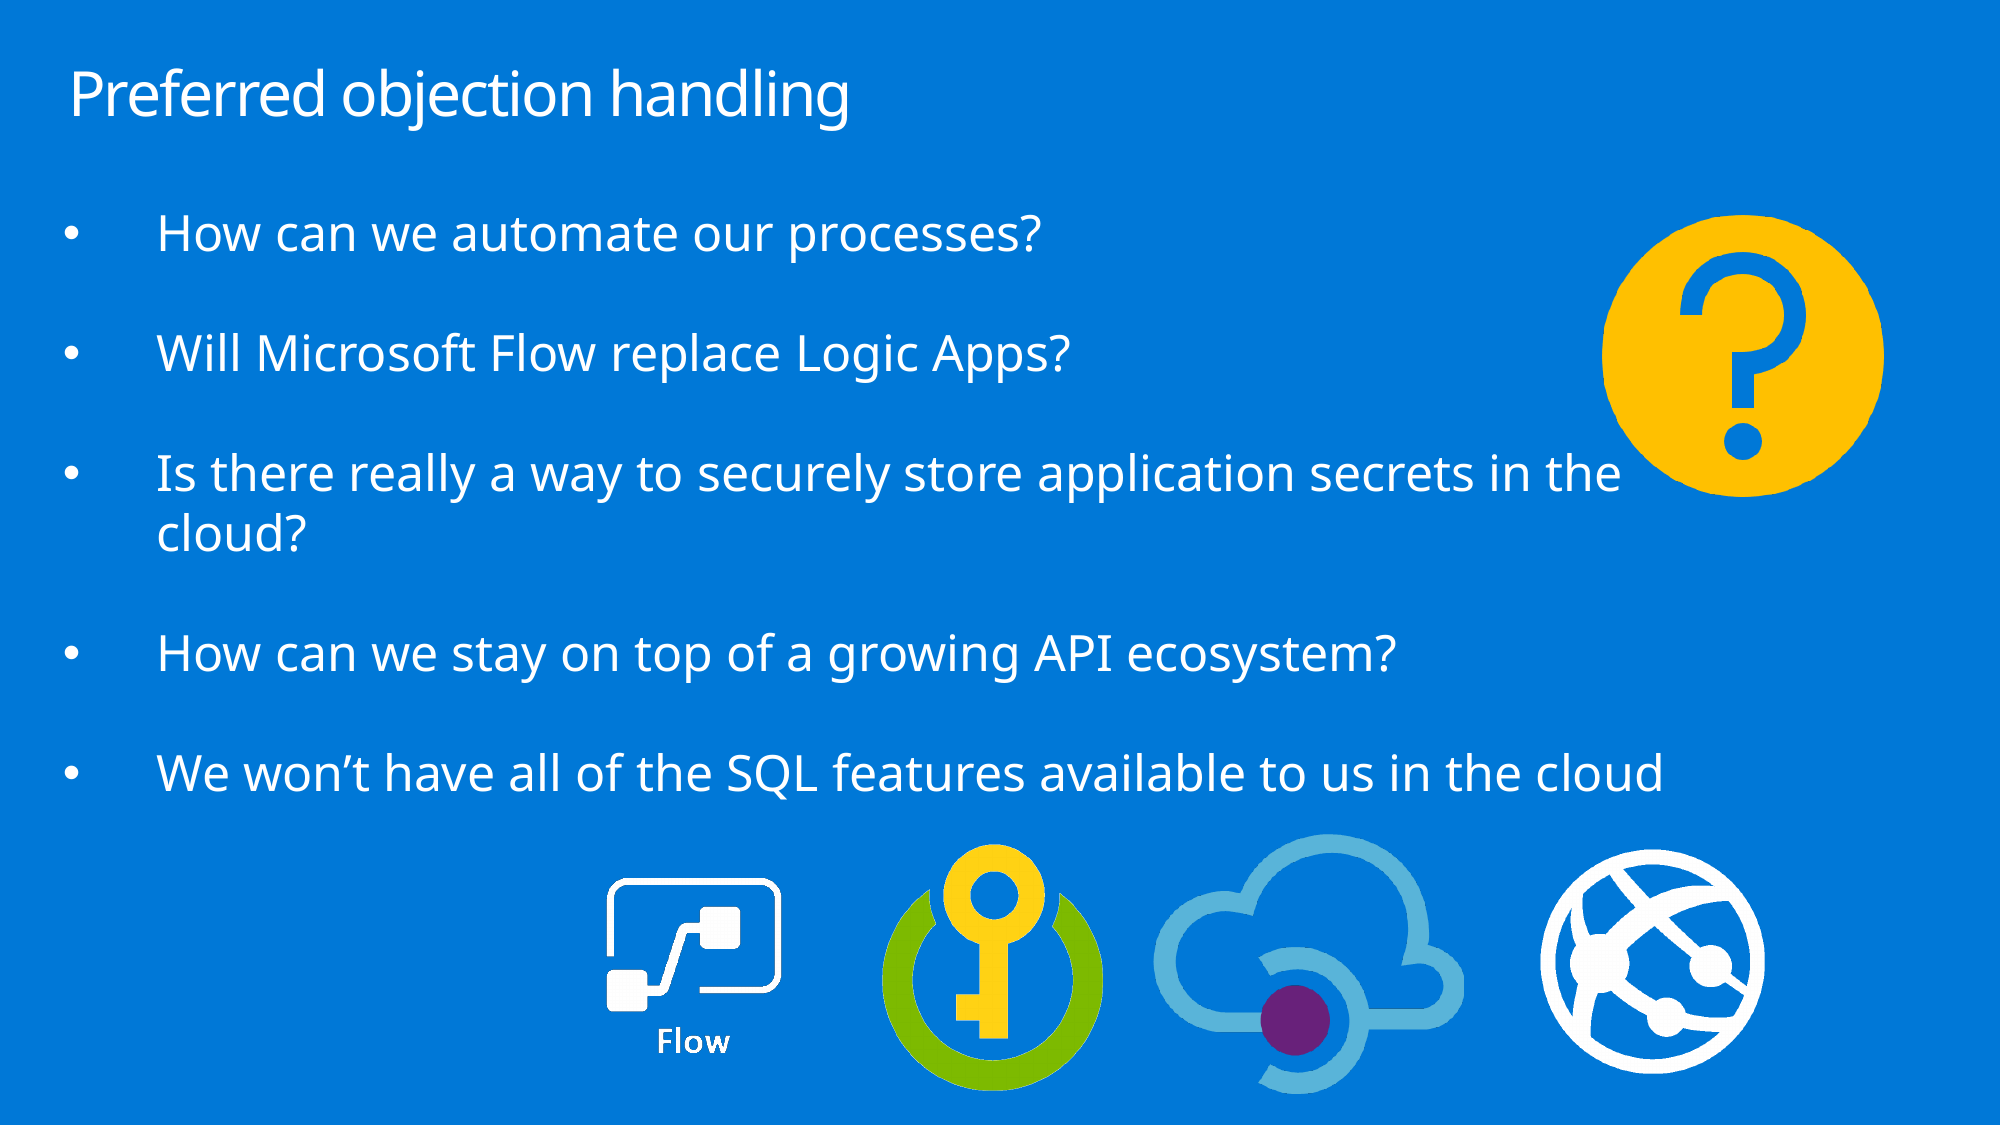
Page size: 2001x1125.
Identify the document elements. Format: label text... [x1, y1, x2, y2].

picture [868, 834, 1765, 1094]
text_box How can we automate our processes? Will Microsoft Flow replace Logic Apps? Is there really a way to securely store application secrets in the cloud? How can we stay on top of a growing API ecosystem? We won’t have all of the SQL features available to us in the cloud [0, 177, 1699, 886]
title Preferred objection handling [44, 47, 1957, 196]
picture [580, 855, 805, 1080]
picture [1564, 177, 1921, 535]
